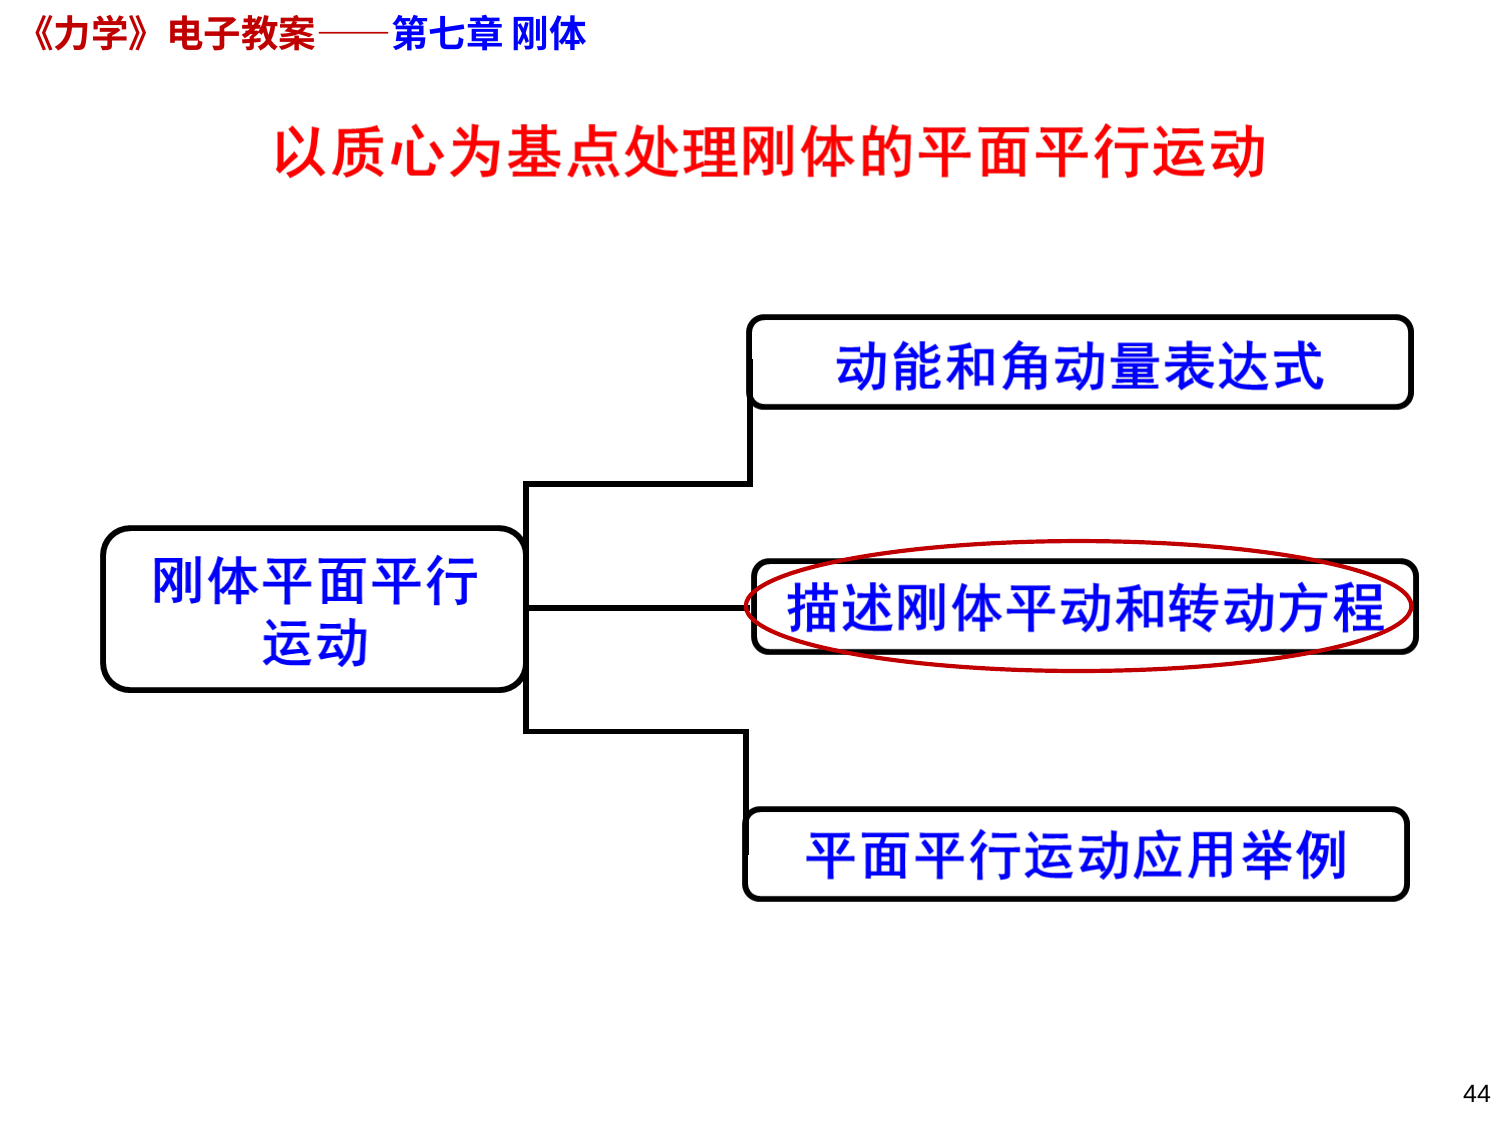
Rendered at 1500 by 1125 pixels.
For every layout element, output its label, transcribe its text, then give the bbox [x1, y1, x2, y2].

text_box [871, 538, 1286, 553]
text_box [525, 359, 751, 607]
picture [751, 555, 1419, 670]
picture [99, 524, 526, 705]
picture [234, 94, 1303, 218]
picture [746, 313, 1414, 429]
picture [742, 802, 1411, 918]
slide_number 44 [1155, 1070, 1500, 1125]
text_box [526, 607, 747, 856]
